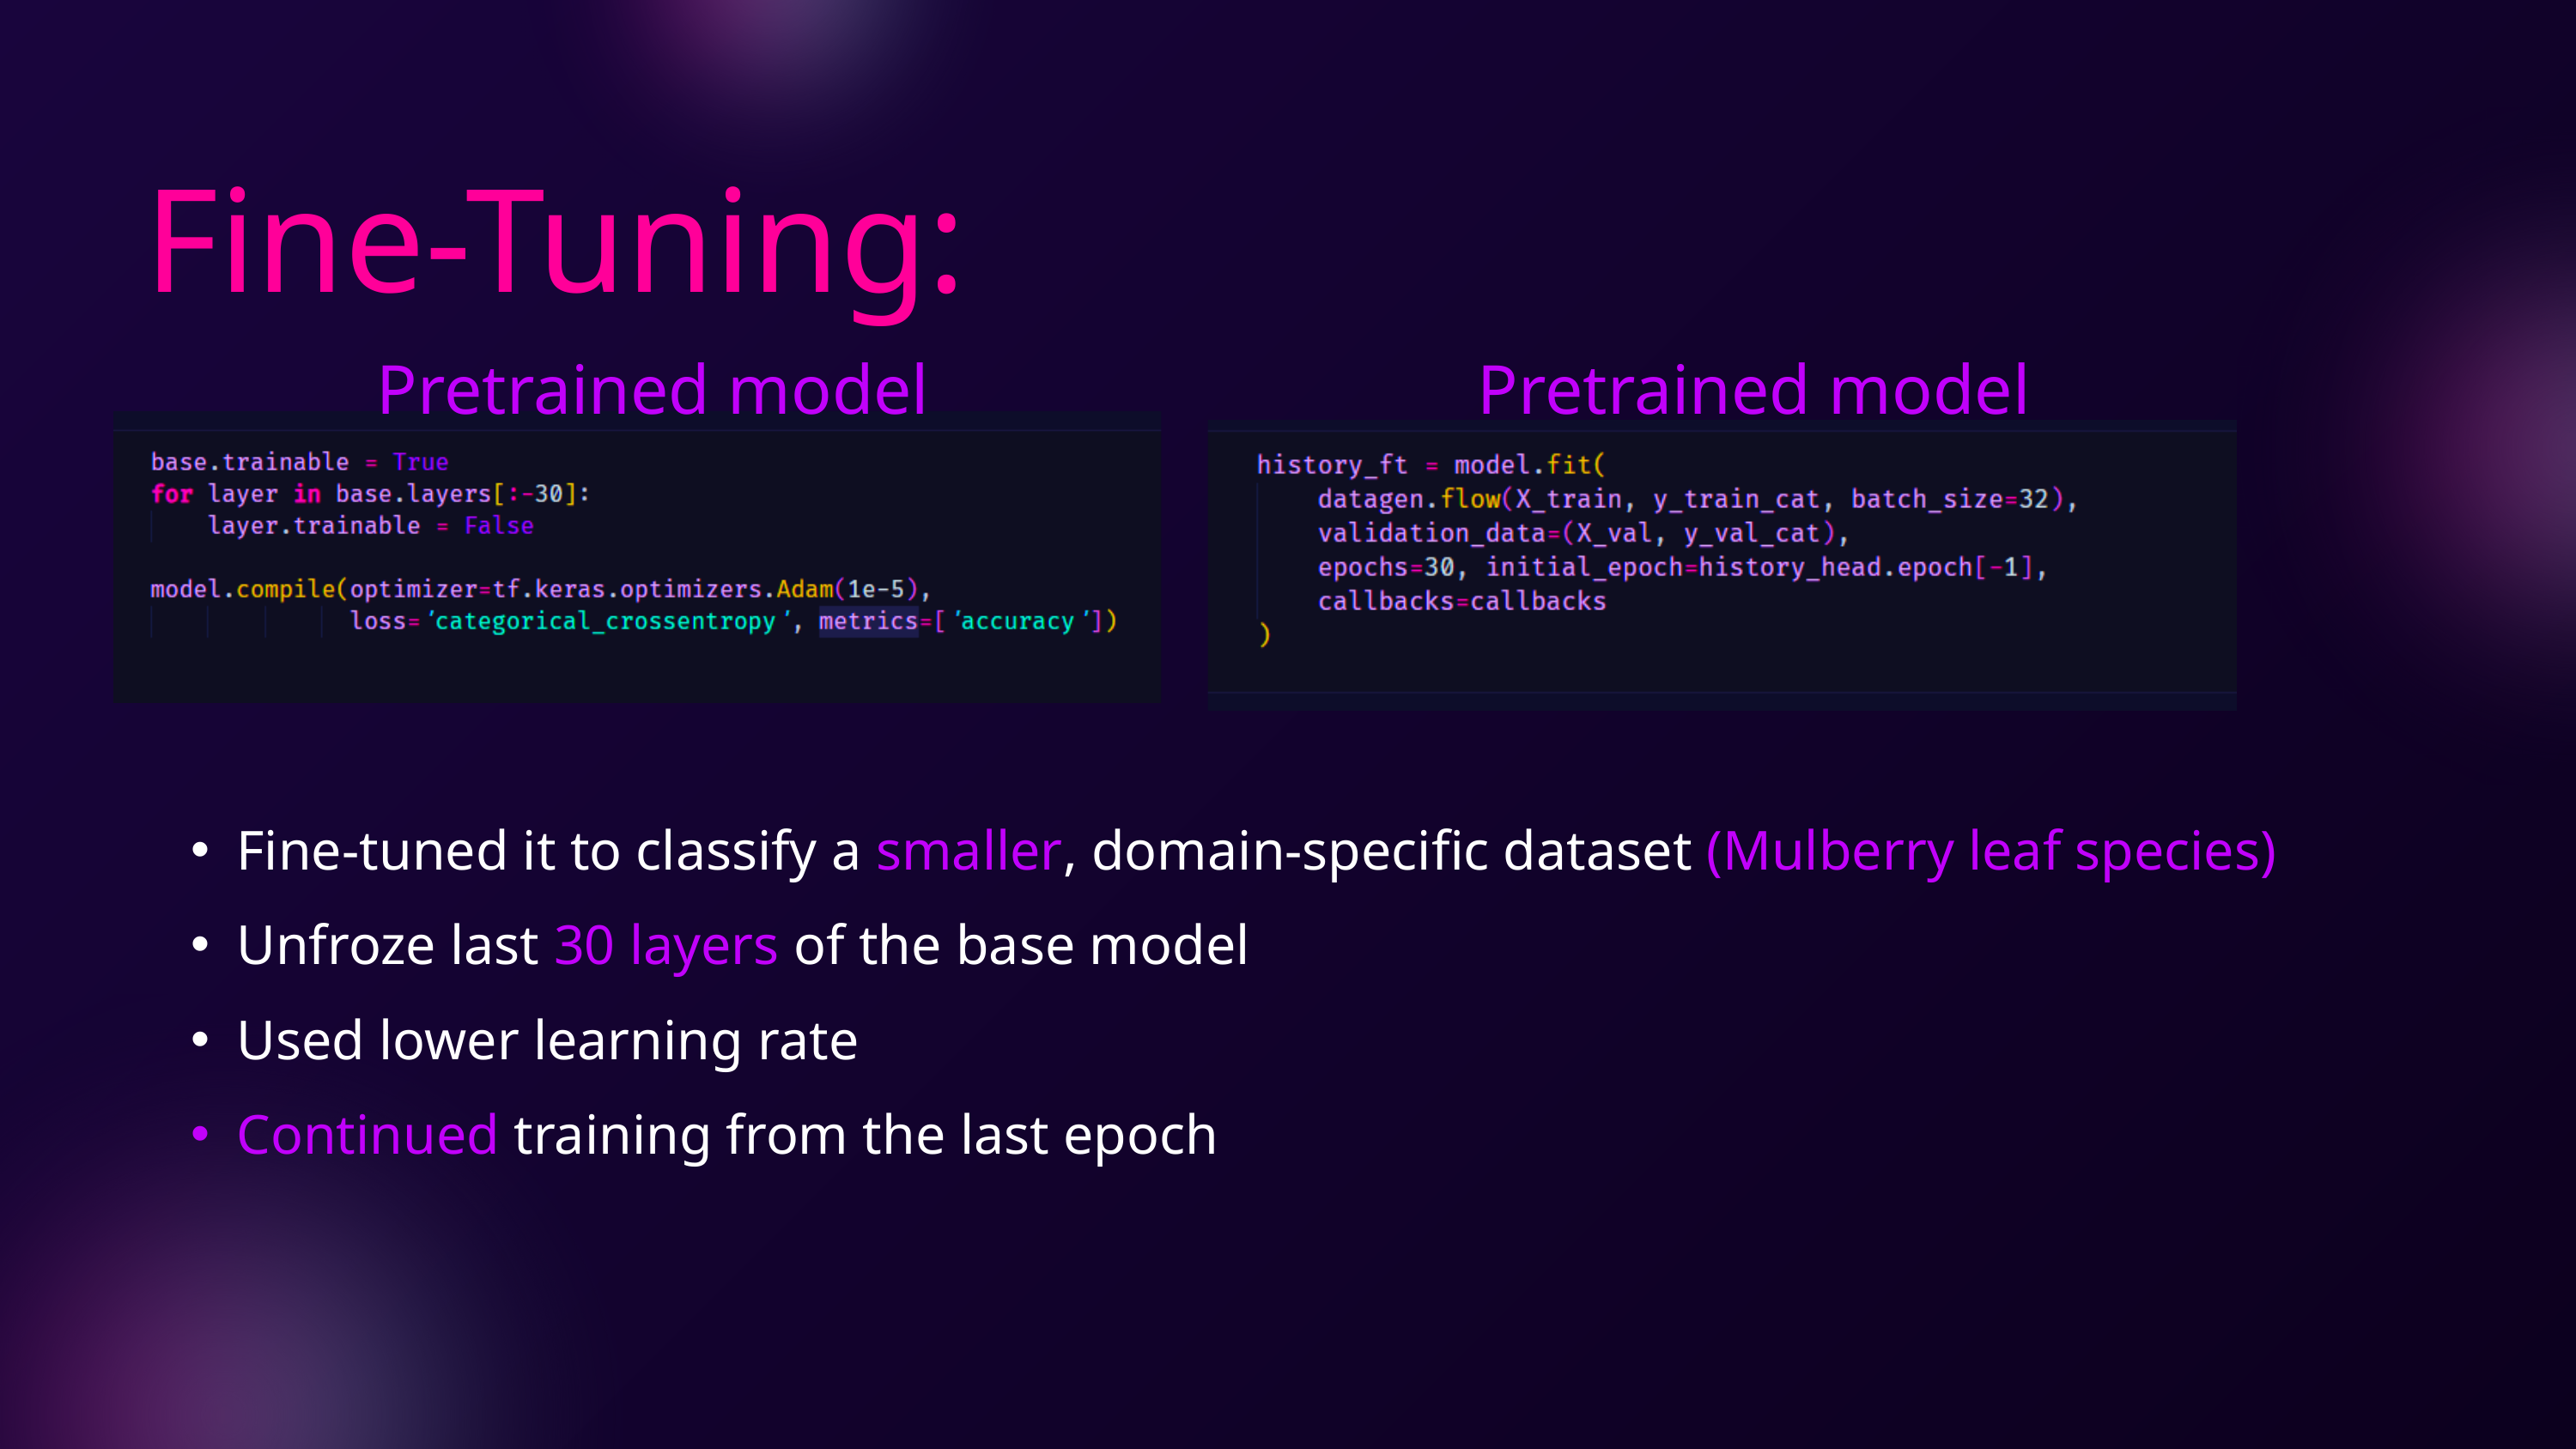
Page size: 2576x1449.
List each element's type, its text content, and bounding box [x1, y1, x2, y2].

text_box [1207, 420, 2237, 712]
text_box [113, 411, 1162, 703]
text_box Fine-Tuning: [144, 120, 2008, 321]
text_box Pretrained model [144, 308, 1162, 428]
text_box [520, 0, 1015, 120]
text_box Fine-tuned it to classify a smaller, domain-specific dataset (Mulberry leaf species) Unfroze last 30 layers of the base model Used lower learning rate Continued training from the last epoch [144, 785, 2432, 1260]
text_box [2236, 107, 2576, 786]
text_box [0, 994, 646, 1449]
text_box Pretrained model [1246, 308, 2263, 428]
